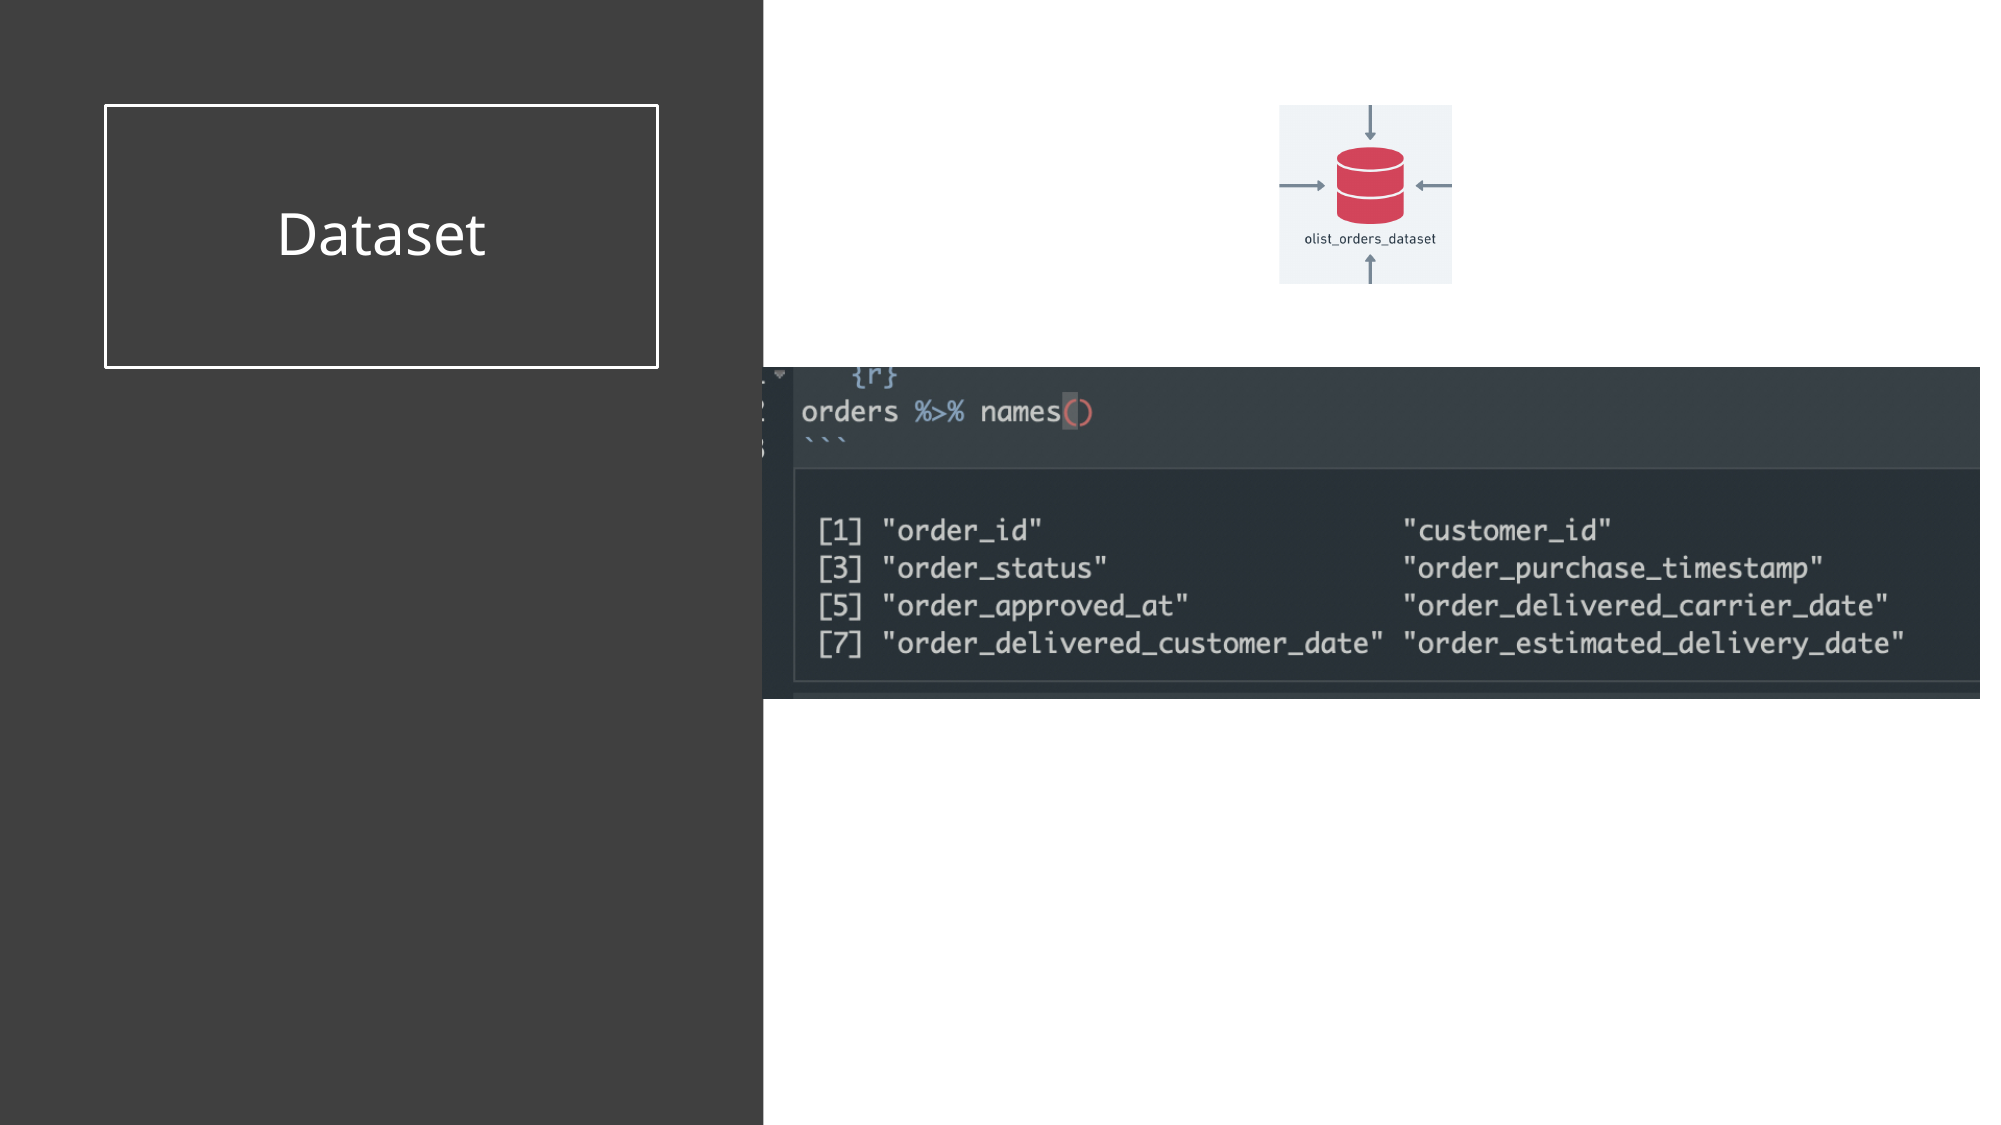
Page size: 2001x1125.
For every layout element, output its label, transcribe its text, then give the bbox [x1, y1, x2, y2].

title Dataset [105, 105, 658, 368]
picture [1279, 105, 1452, 285]
text_box [0, 0, 764, 1125]
picture [762, 367, 1980, 699]
